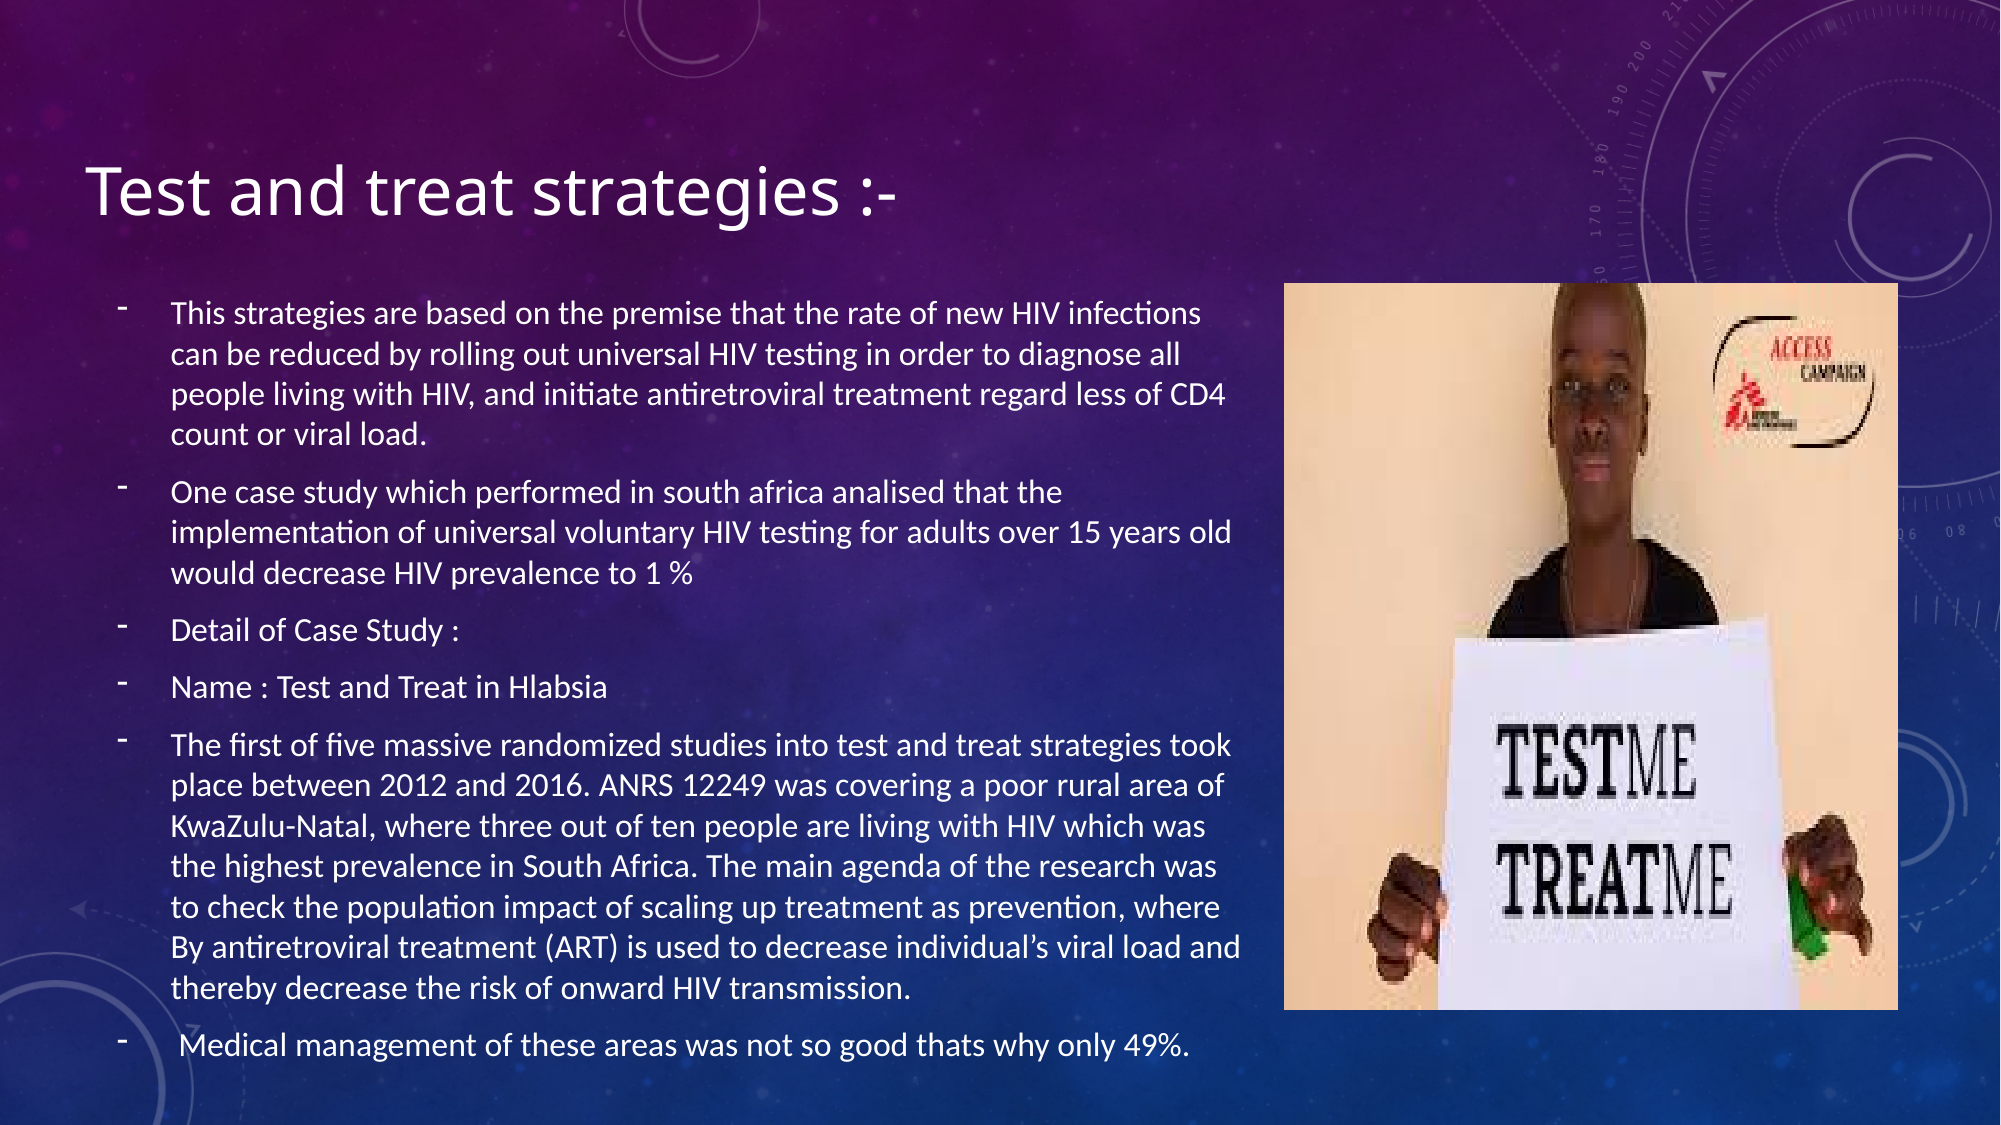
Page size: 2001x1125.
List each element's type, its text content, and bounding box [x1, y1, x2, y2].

list This strategies are based on the premise that the rate of new HIV infections can be reduced by rolling out universal HIV testing in order to diagnose all people living with HIV, and initiate antiretroviral treatment regard less of CD4 count or viral load. One case study which performed in south africa analised that the implementation of universal voluntary HIV testing for adults over 15 years old would decrease HIV prevalence to 1 % Detail of Case Study : Name : Test and Treat in Hlabsia The first of five massive randomized studies into test and treat strategies took place between 2012 and 2016. ANRS 12249 was covering a poor rural area of KwaZulu-Natal, where three out of ten people are living with HIV which was the highest prevalence in South Africa. The main agenda of the research was to check the population impact of scaling up treatment as prevention, where By antiretroviral treatment (ART) is used to decrease individual’s viral load and thereby decrease the risk of onward HIV transmission. Medical management of these areas was not so good thats why only 49%. [101, 283, 1264, 1080]
title Test and treat strategies :- [70, 93, 1733, 284]
picture [0, 0, 2001, 1125]
